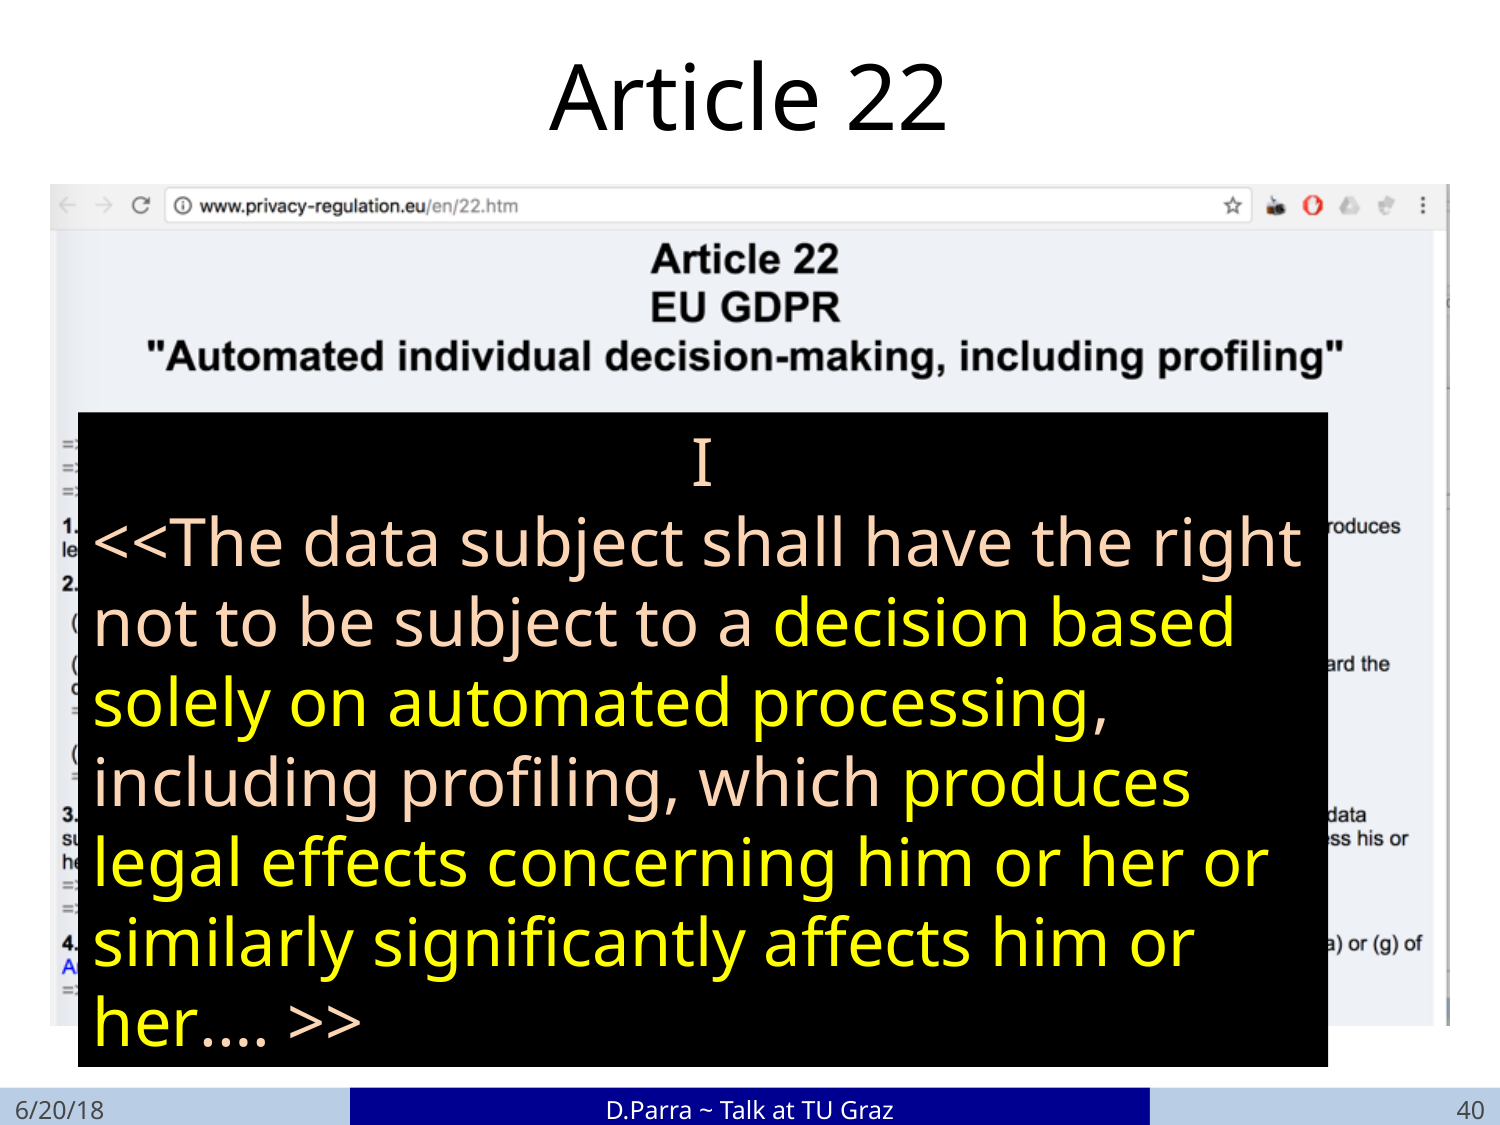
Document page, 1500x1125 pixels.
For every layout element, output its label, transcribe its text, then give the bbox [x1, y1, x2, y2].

text_box I <<The data subject shall have the right not to be subject to a decision based solely on automated processing, including profiling, which produces legal effects concerning him or her or similarly significantly affects him or her.… >> [78, 1035, 1329, 1067]
picture [49, 184, 1451, 1026]
title Article 22 [0, 0, 1500, 188]
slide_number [0, 1087, 350, 1125]
footer D.Parra ~ Talk at TU Graz [350, 1087, 1149, 1125]
slide_number 39 [1149, 1087, 1500, 1125]
